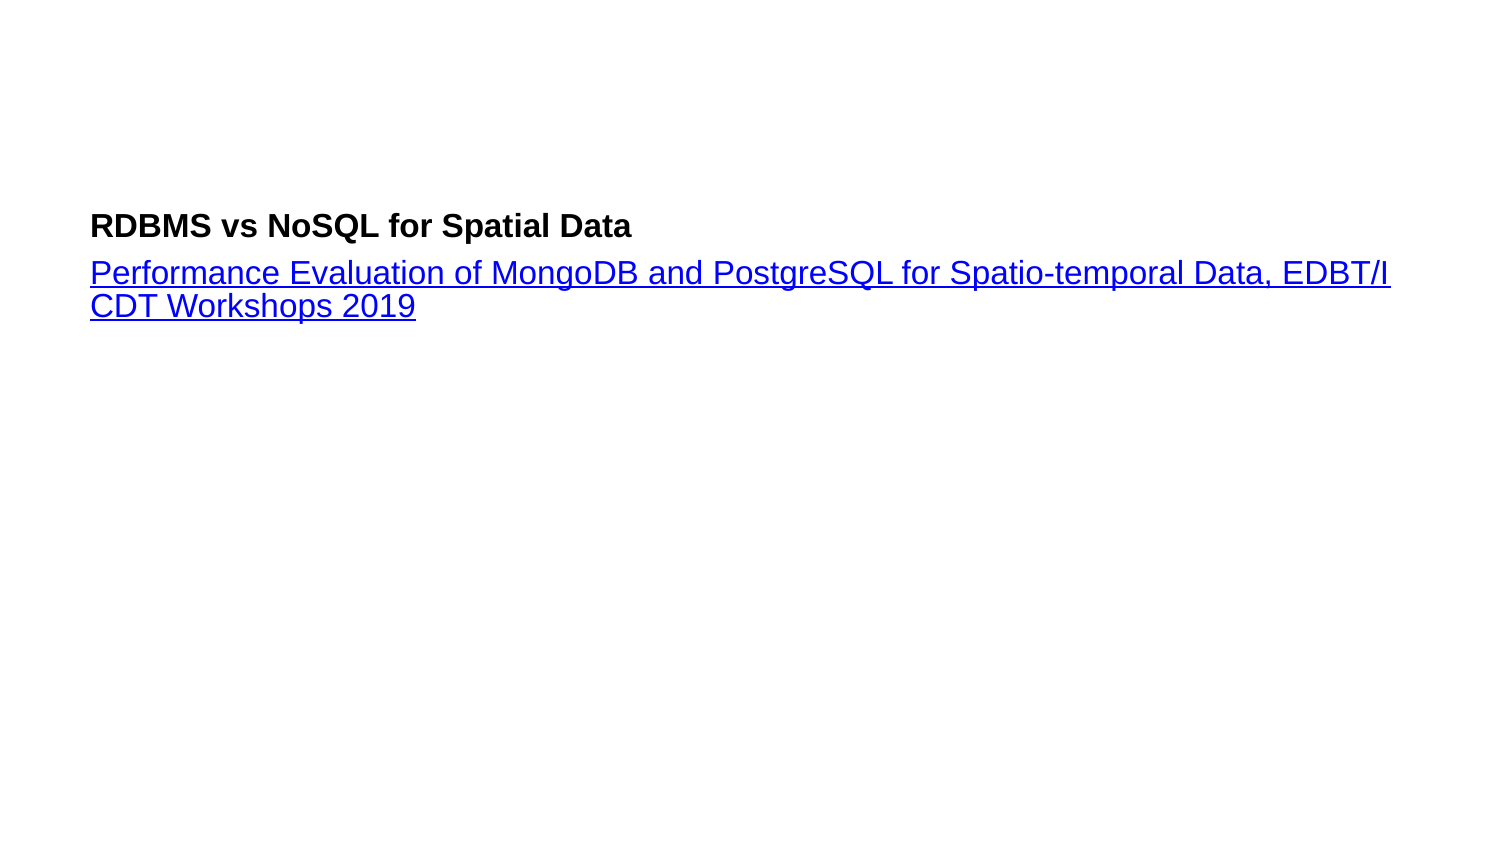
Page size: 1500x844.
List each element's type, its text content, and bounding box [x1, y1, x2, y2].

list RDBMS vs NoSQL for Spatial Data Performance Evaluation of MongoDB and PostgreSQL for Spatio-temporal Data, EDBT/ICDT Workshops 2019 [75, 196, 1425, 754]
